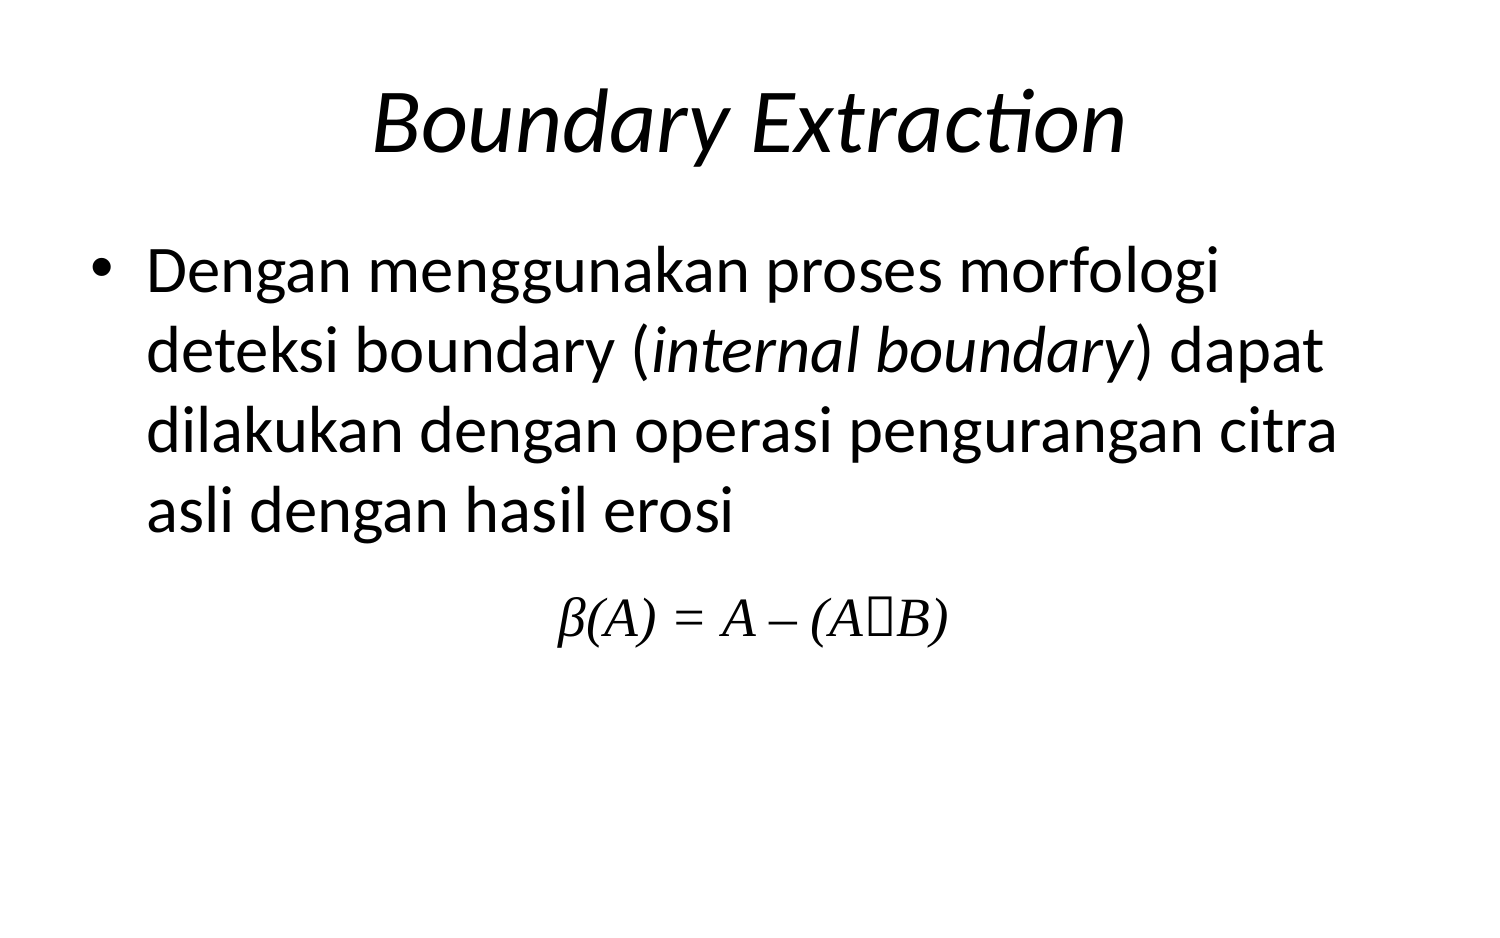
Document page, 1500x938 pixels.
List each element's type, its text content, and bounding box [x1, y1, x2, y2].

list Dengan menggunakan proses morfologi deteksi boundary (internal boundary) dapat dilakukan dengan operasi pengurangan citra asli dengan hasil erosi [75, 218, 1425, 838]
title Boundary Extraction [75, 37, 1425, 194]
text_box β(A) = A – (AB) [543, 573, 965, 656]
